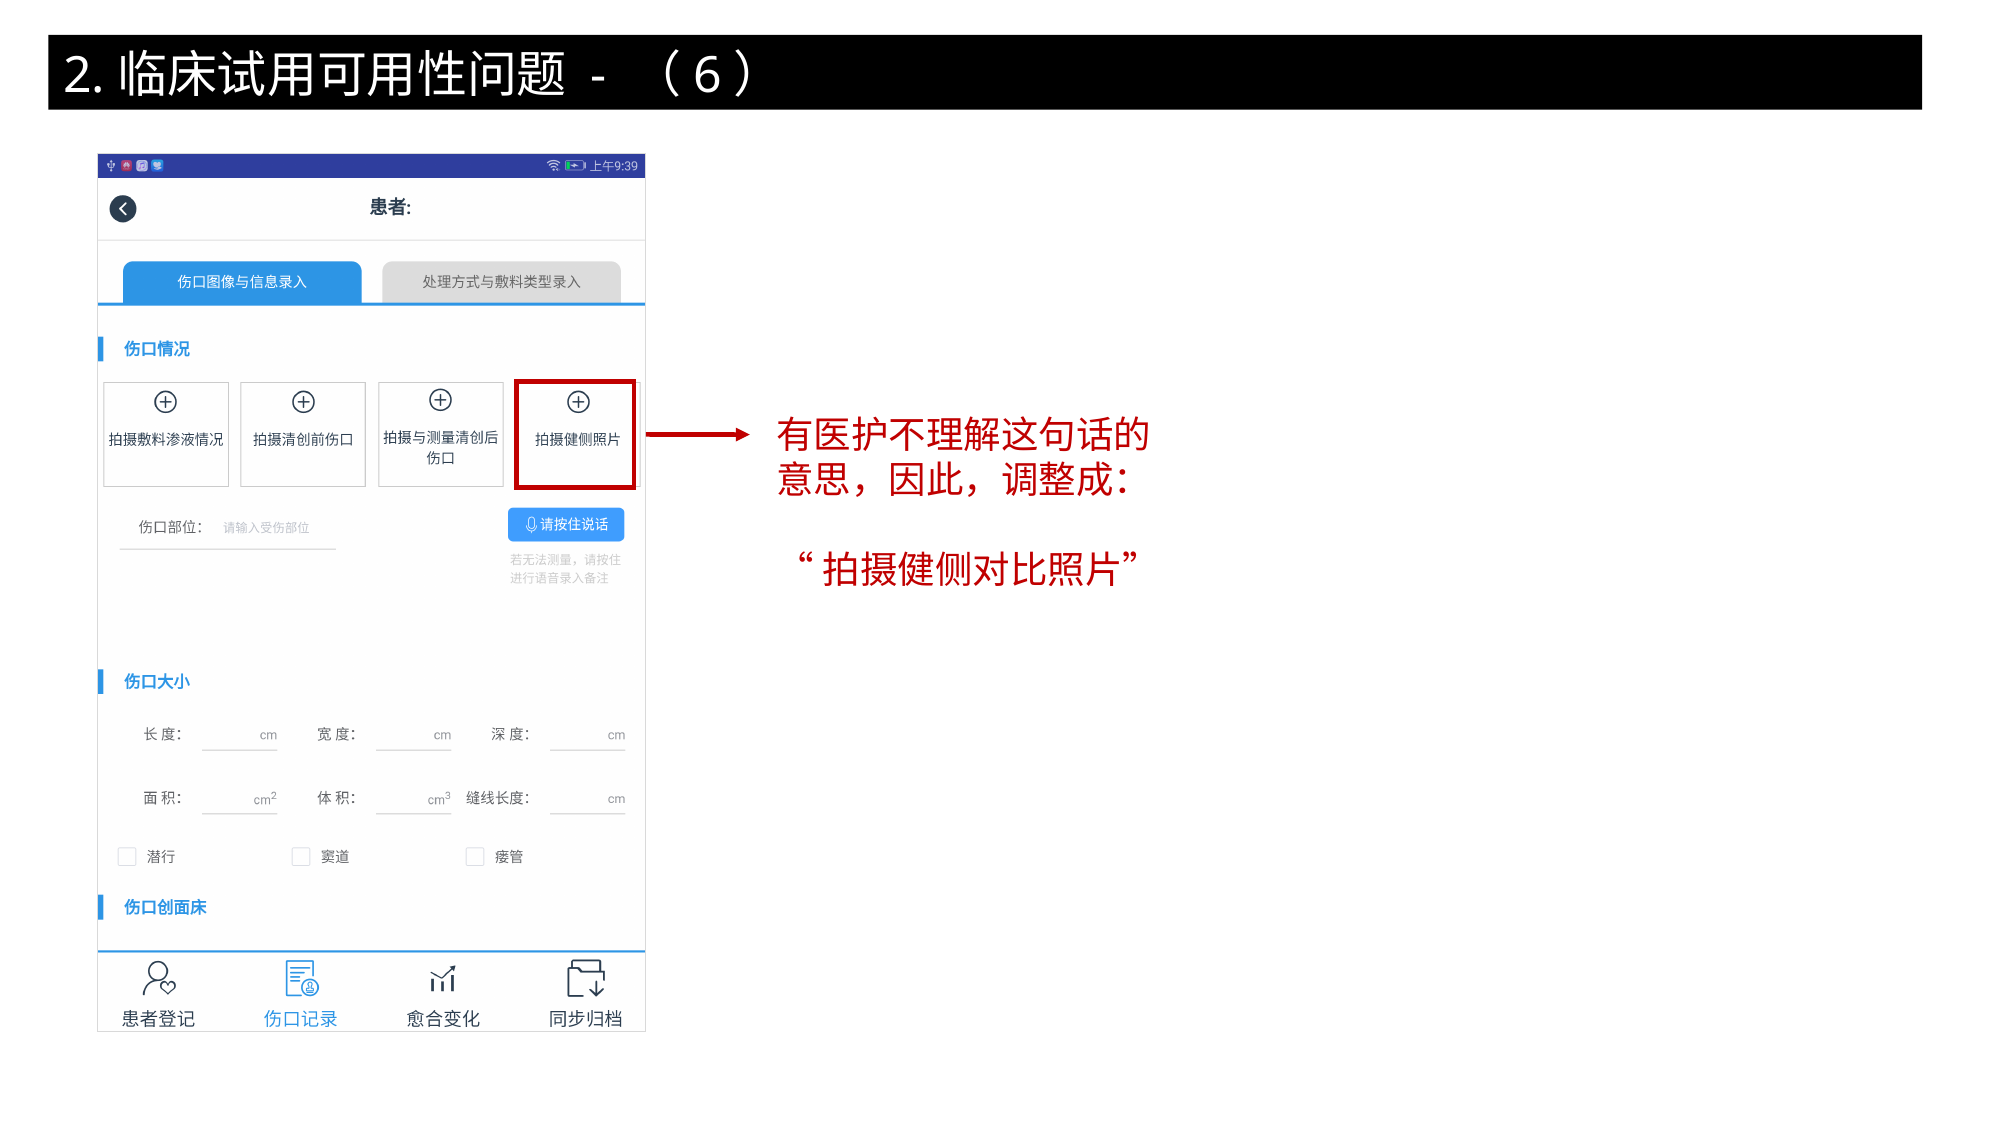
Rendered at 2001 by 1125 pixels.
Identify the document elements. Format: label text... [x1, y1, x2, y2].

picture [97, 153, 646, 1032]
text_box 有医护不理解这句话的意思，因此，调整成： “拍摄健侧对比照片” [761, 404, 1177, 599]
text_box 2.临床试用可用性问题 - （6） [48, 34, 1923, 110]
